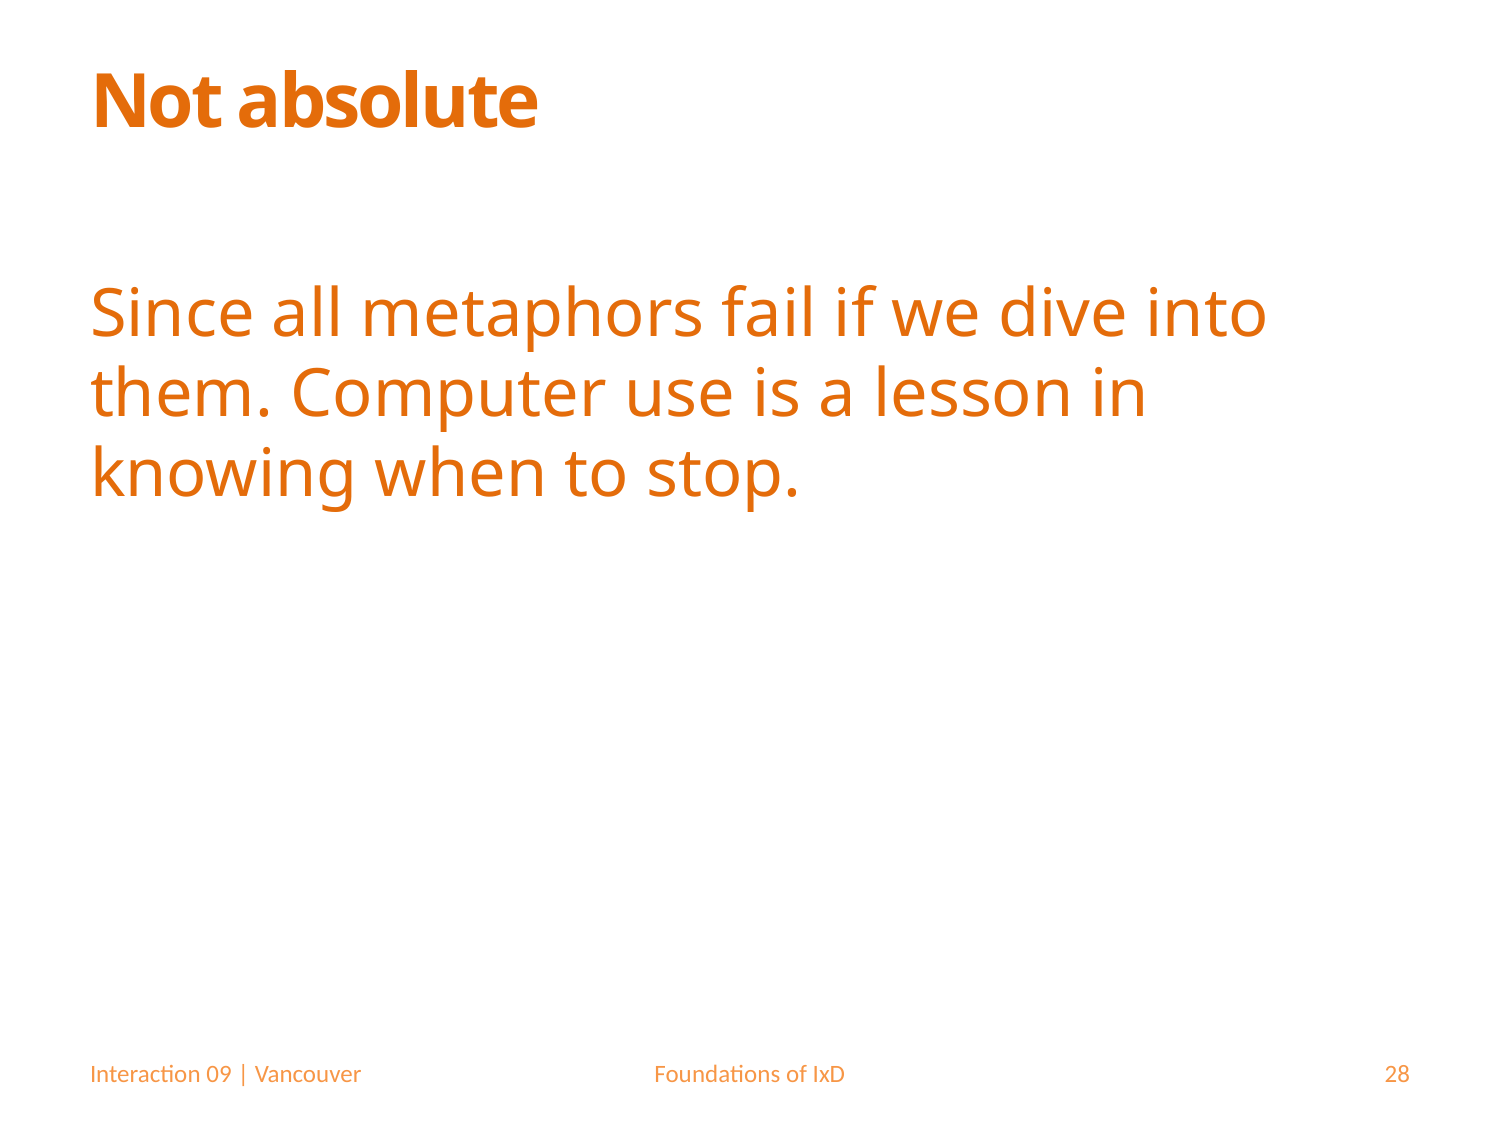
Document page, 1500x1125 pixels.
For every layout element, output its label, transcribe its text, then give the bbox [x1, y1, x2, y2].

footer Foundations of IxD [512, 1042, 988, 1103]
slide_number Interaction 09 | Vancouver [75, 1042, 425, 1103]
title Not absolute [75, 45, 1425, 233]
list Since all metaphors fail if we dive into them. Computer use is a lesson in knowing when to stop. [75, 262, 1425, 1005]
slide_number 28 [1074, 1042, 1425, 1103]
